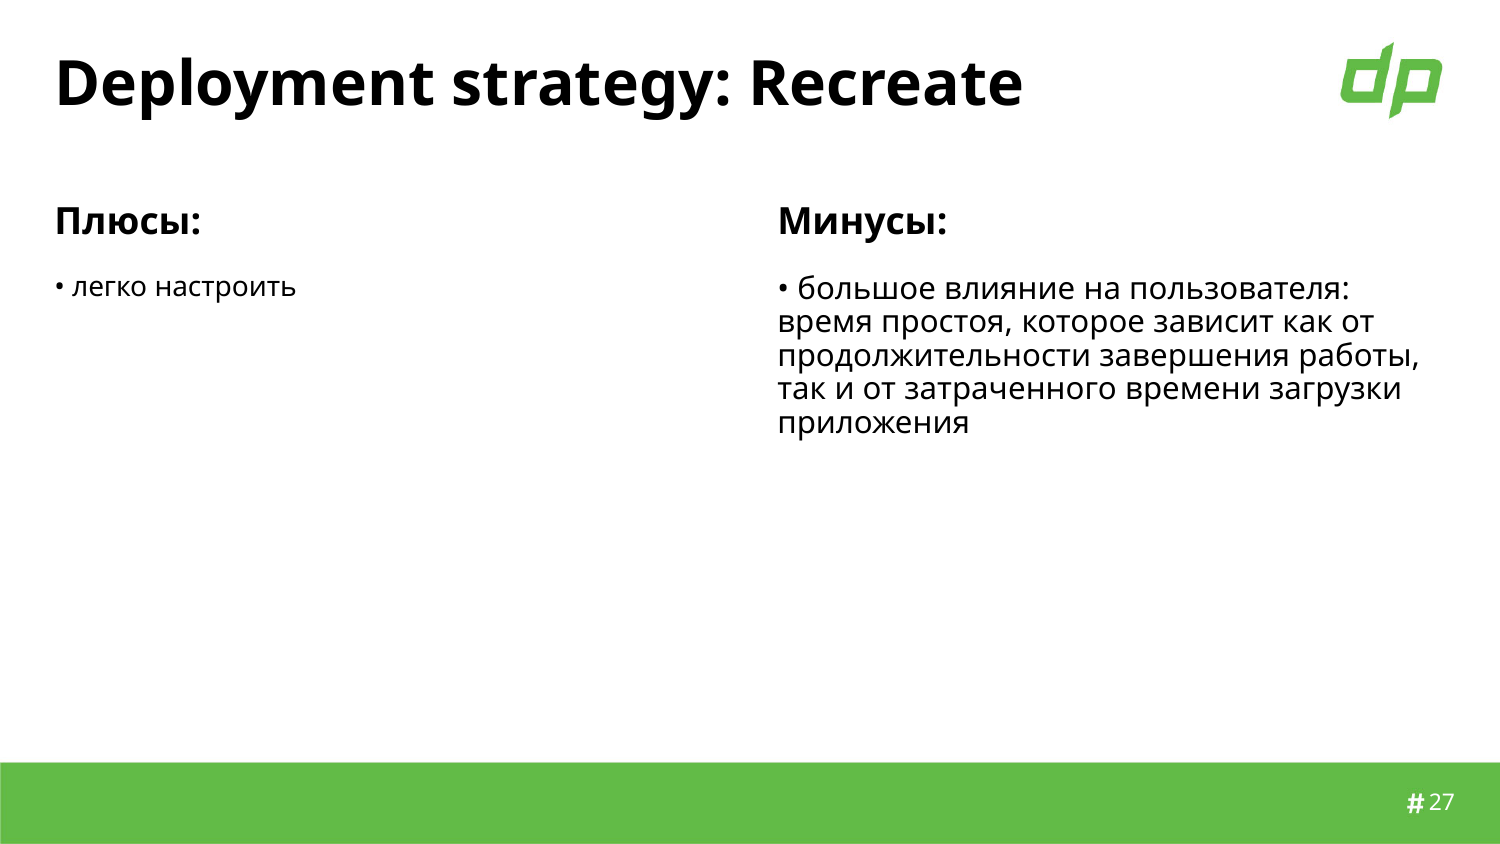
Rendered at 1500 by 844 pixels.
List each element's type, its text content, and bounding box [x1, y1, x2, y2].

picture [0, 0, 1500, 844]
list Минусы: [766, 183, 1447, 249]
list Плюсы: [43, 183, 724, 249]
list • большое влияние на пользователя: время простоя, которое зависит как от продолжительности завершения работы, так и от затраченного времени загрузки приложения [766, 266, 1447, 720]
slide_number ‹#› [1417, 781, 1482, 826]
title Deployment strategy: Recreate [43, 37, 1279, 125]
list • легко настроить [43, 266, 724, 720]
